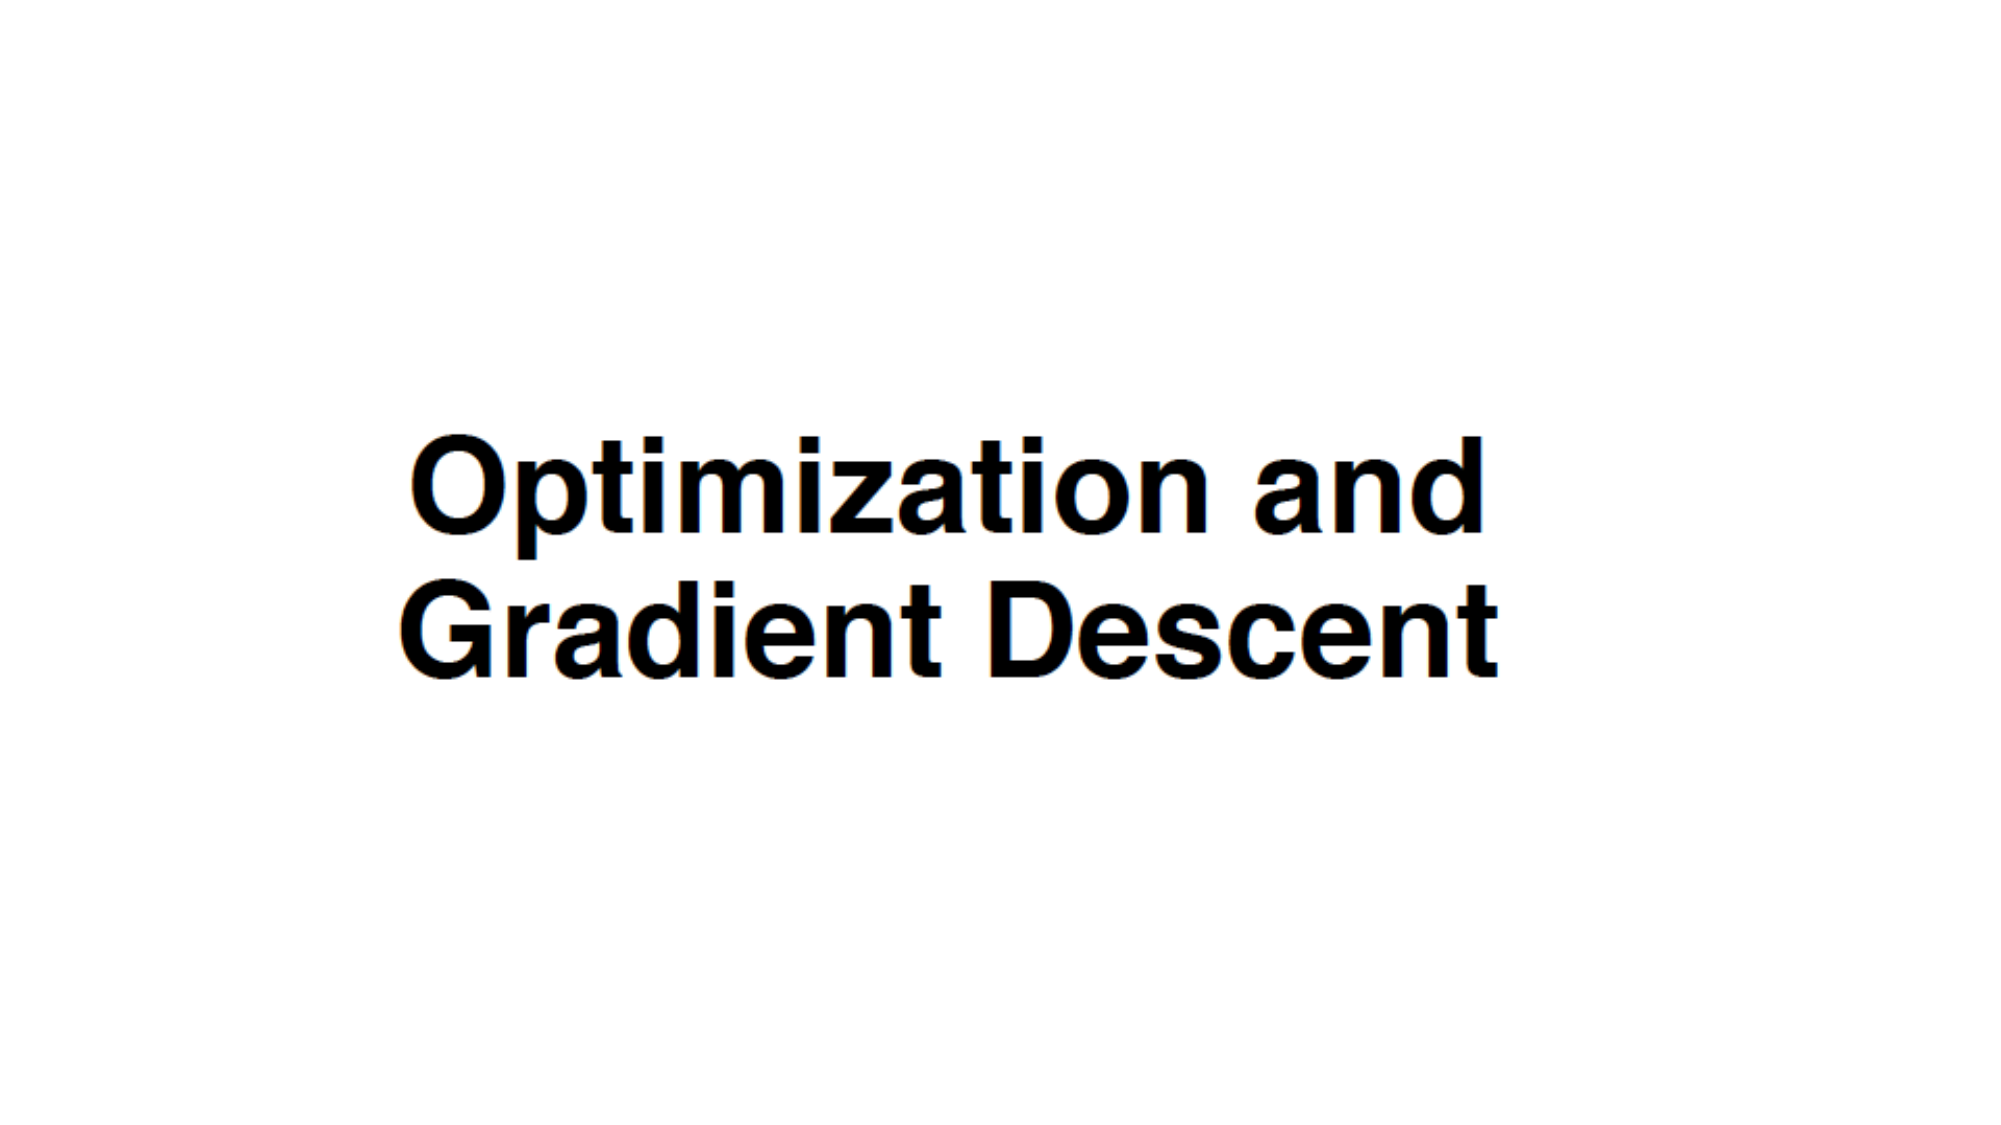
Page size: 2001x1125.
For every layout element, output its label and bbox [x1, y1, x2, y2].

picture [352, 393, 1648, 730]
